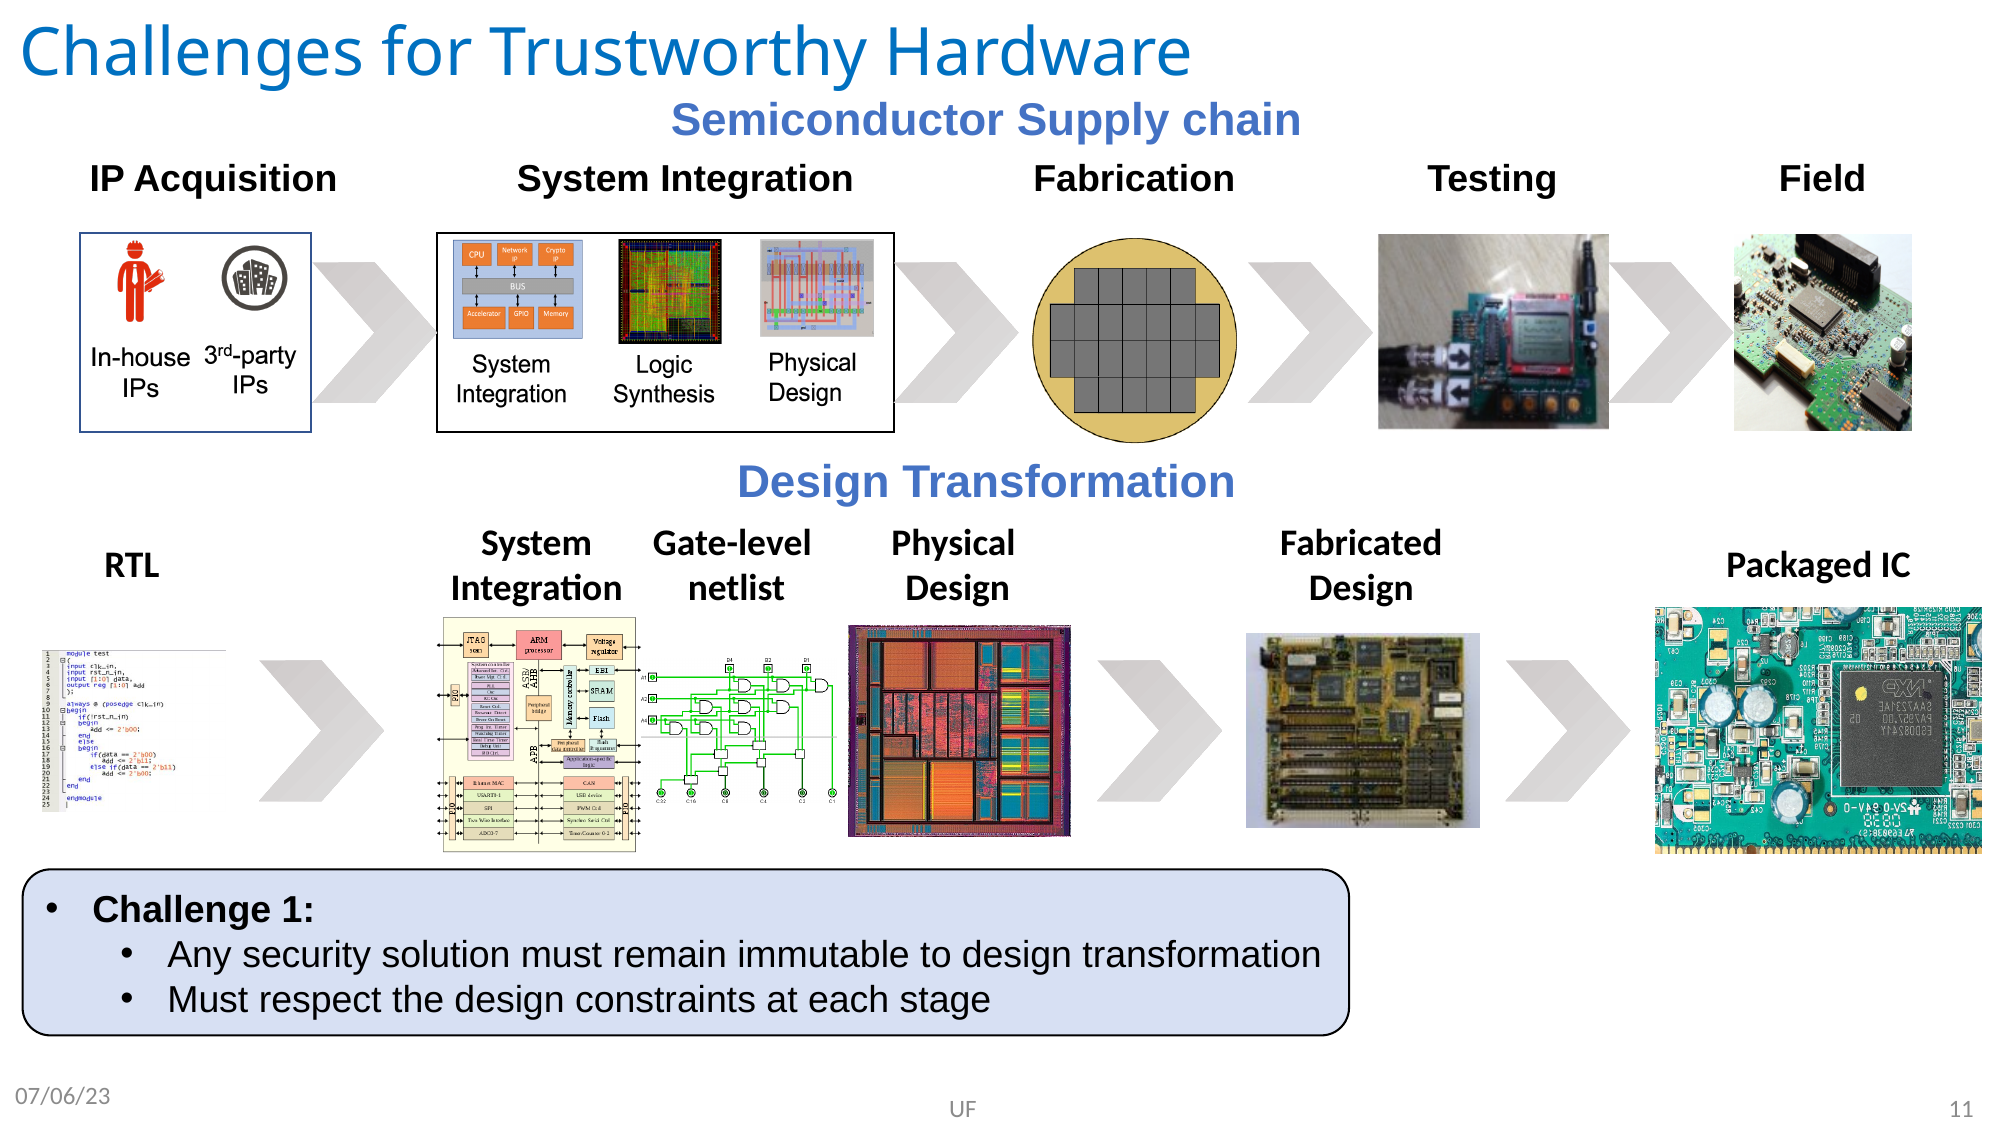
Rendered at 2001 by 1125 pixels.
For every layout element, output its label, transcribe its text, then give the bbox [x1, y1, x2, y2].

text_box RTL [89, 533, 175, 593]
picture [42, 650, 226, 812]
picture [1655, 607, 1982, 854]
text_box [256, 659, 386, 803]
picture [1246, 633, 1481, 828]
text_box Challenge 1: Any security solution must remain immutable to design transformation Must respect the design constraints at each stage [22, 869, 1350, 1036]
text_box [1503, 659, 1632, 803]
picture [848, 625, 1071, 837]
picture [434, 605, 837, 856]
text_box Challenges for Trustworthy Hardware [0, 0, 1975, 103]
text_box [61, 147, 1912, 449]
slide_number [0, 1065, 450, 1125]
text_box Gate-level netlist [637, 510, 836, 616]
text_box [1095, 659, 1224, 803]
slide_number 11 [1539, 1077, 1990, 1125]
text_box Semiconductor Supply chain [656, 82, 1318, 147]
text_box Fabricated Design [1265, 510, 1458, 616]
text_box Design Transformation [722, 449, 1252, 515]
text_box Physical Design [876, 515, 1040, 616]
footer UF [625, 1077, 1301, 1125]
text_box Packaged IC [1694, 532, 1943, 592]
text_box System Integration [435, 510, 637, 605]
